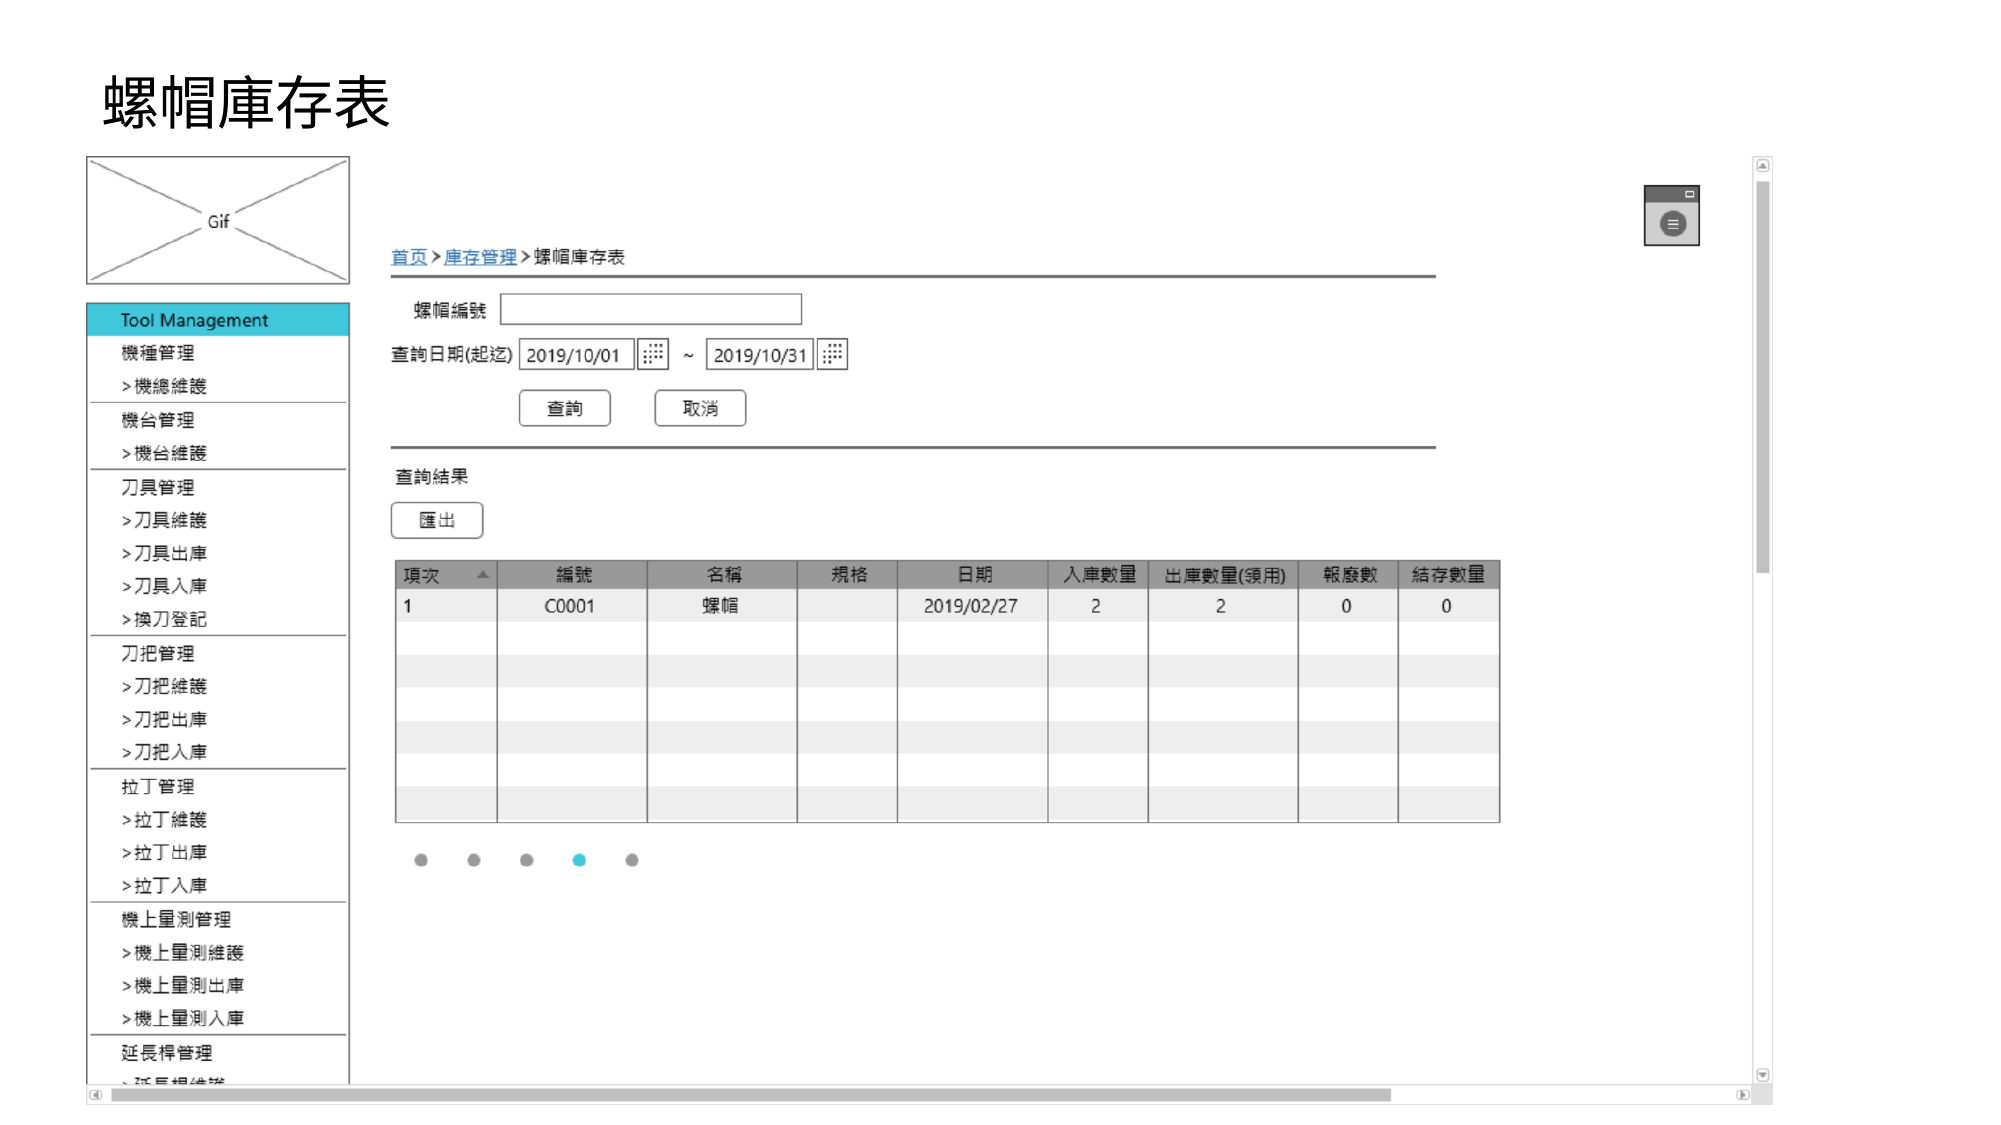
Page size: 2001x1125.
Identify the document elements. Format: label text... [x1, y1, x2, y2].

text_box 螺帽庫存表 [86, 59, 693, 144]
picture [86, 156, 1773, 1105]
